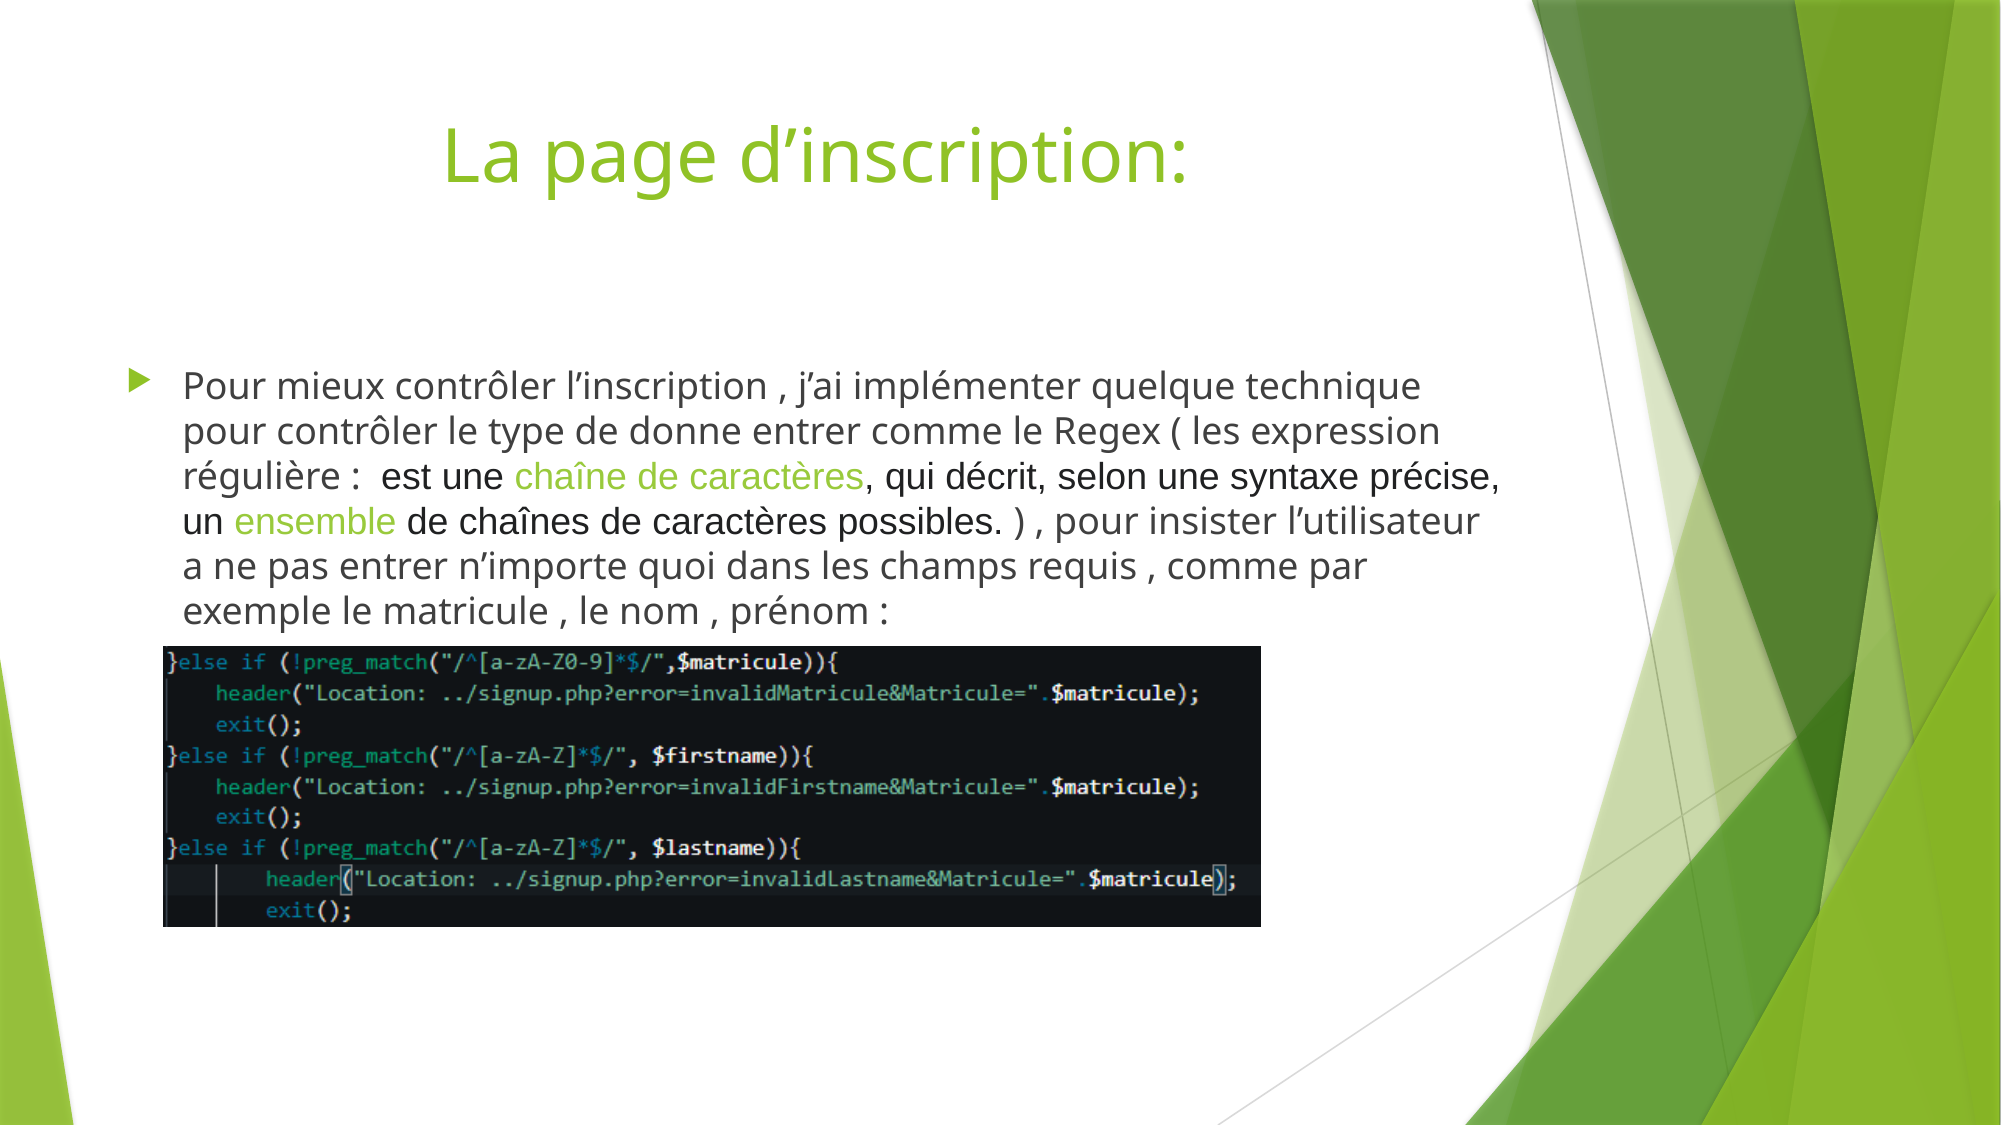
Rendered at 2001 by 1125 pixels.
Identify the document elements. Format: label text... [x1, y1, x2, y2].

picture [162, 646, 1261, 927]
title La page d’inscription: [111, 99, 1522, 317]
list Pour mieux contrôler l’inscription , j’ai implémenter quelque technique pour contrôler le type de donne entrer comme le Regex ( les expression régulière : est une chaîne de caractères, qui décrit, selon une syntaxe précise, un ensemble de chaînes de caractères possibles. ) , pour insister l’utilisateur a ne pas entrer n’importe quoi dans les champs requis , comme par exemple le matricule , le nom , prénom : [111, 354, 1522, 992]
